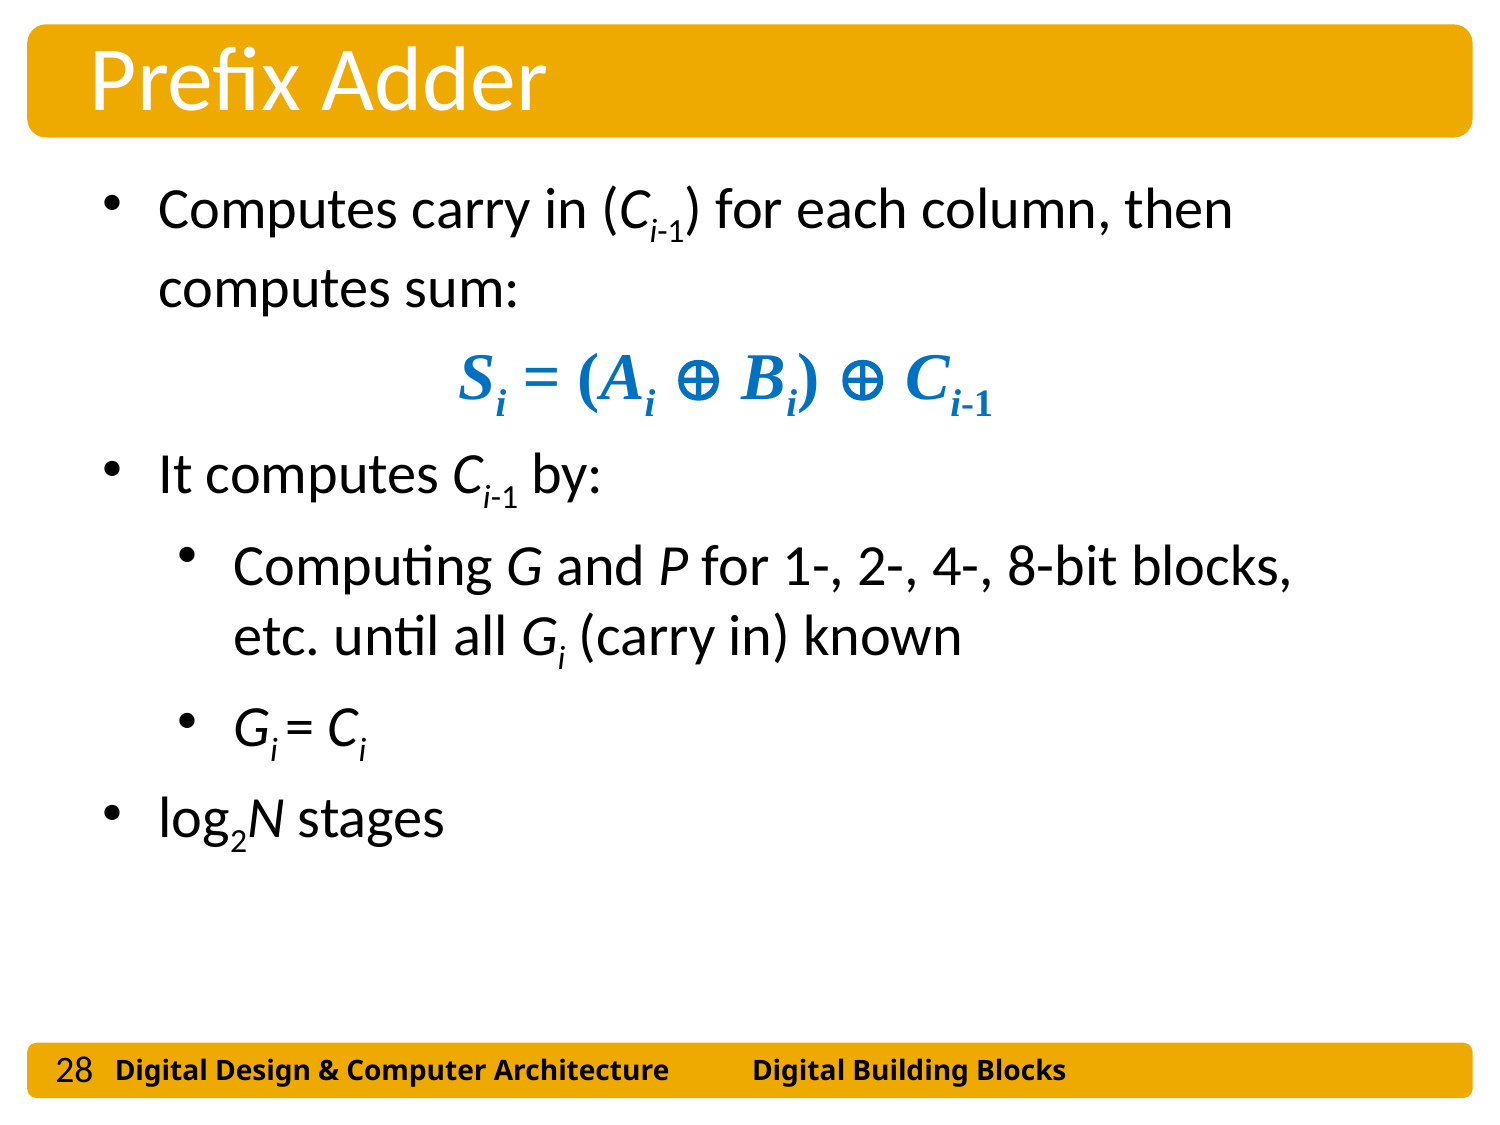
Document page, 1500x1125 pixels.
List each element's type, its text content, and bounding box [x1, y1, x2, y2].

text_box Computes carry in (Ci-1) for each column, then computes sum: Si = (Ai Å Bi) Å Ci-1 It computes Ci-1 by: Computing G and P for 1-, 2-, 4-, 8-bit blocks, etc. until all Gi (carry in) known Gi = Ci log2N stages [87, 162, 1388, 1013]
slide_number 28 [40, 1037, 164, 1096]
text_box Prefix Adder [75, 11, 1375, 136]
